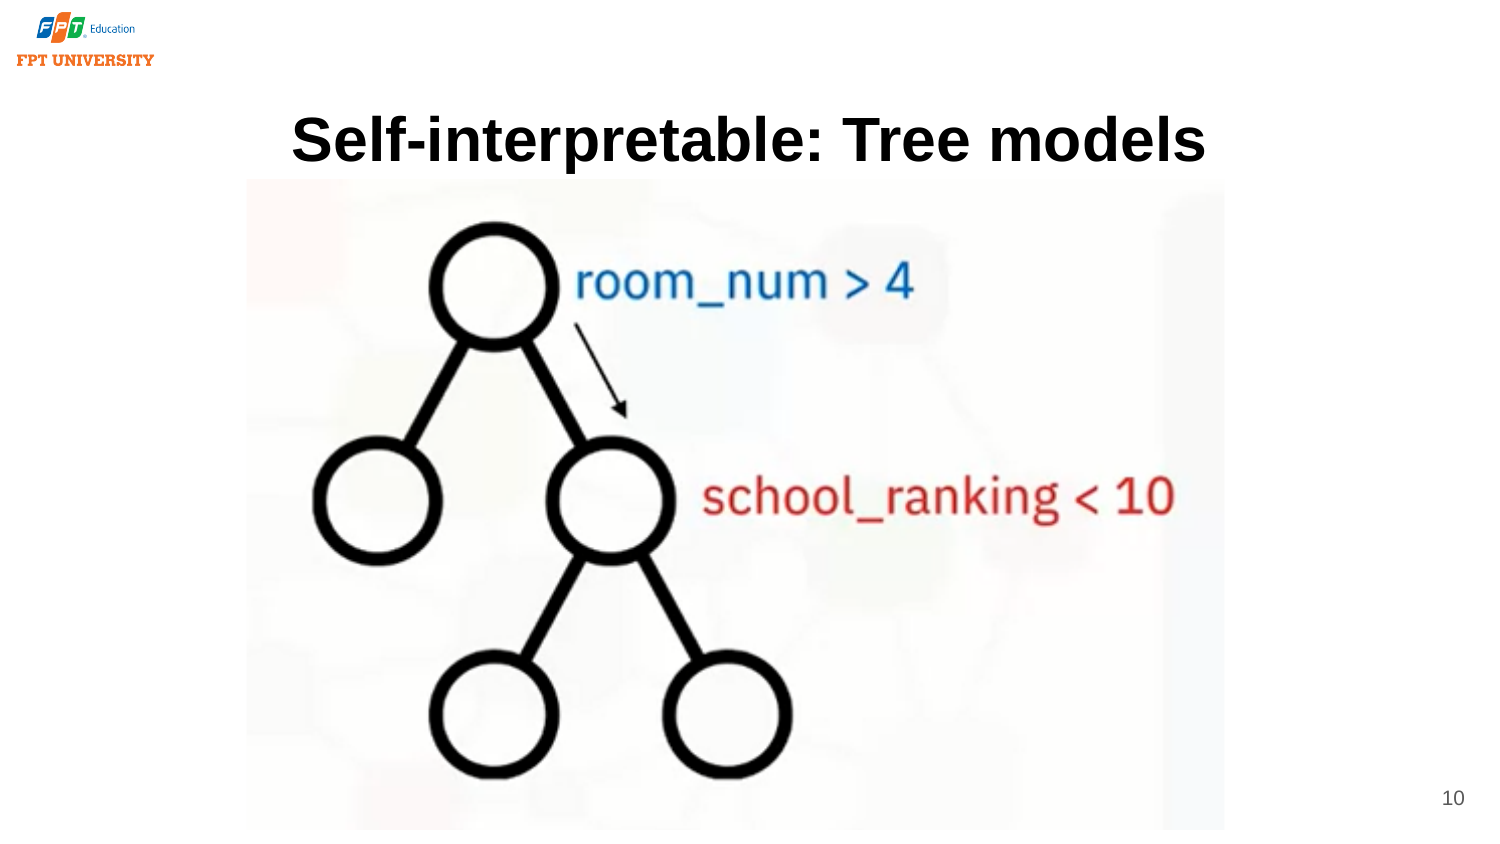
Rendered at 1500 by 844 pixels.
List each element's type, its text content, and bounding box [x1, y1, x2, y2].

picture [11, 1, 160, 77]
slide_number 10 [1389, 764, 1480, 830]
title Self-interpretable: Tree models [51, 72, 1449, 167]
picture [246, 178, 1225, 830]
